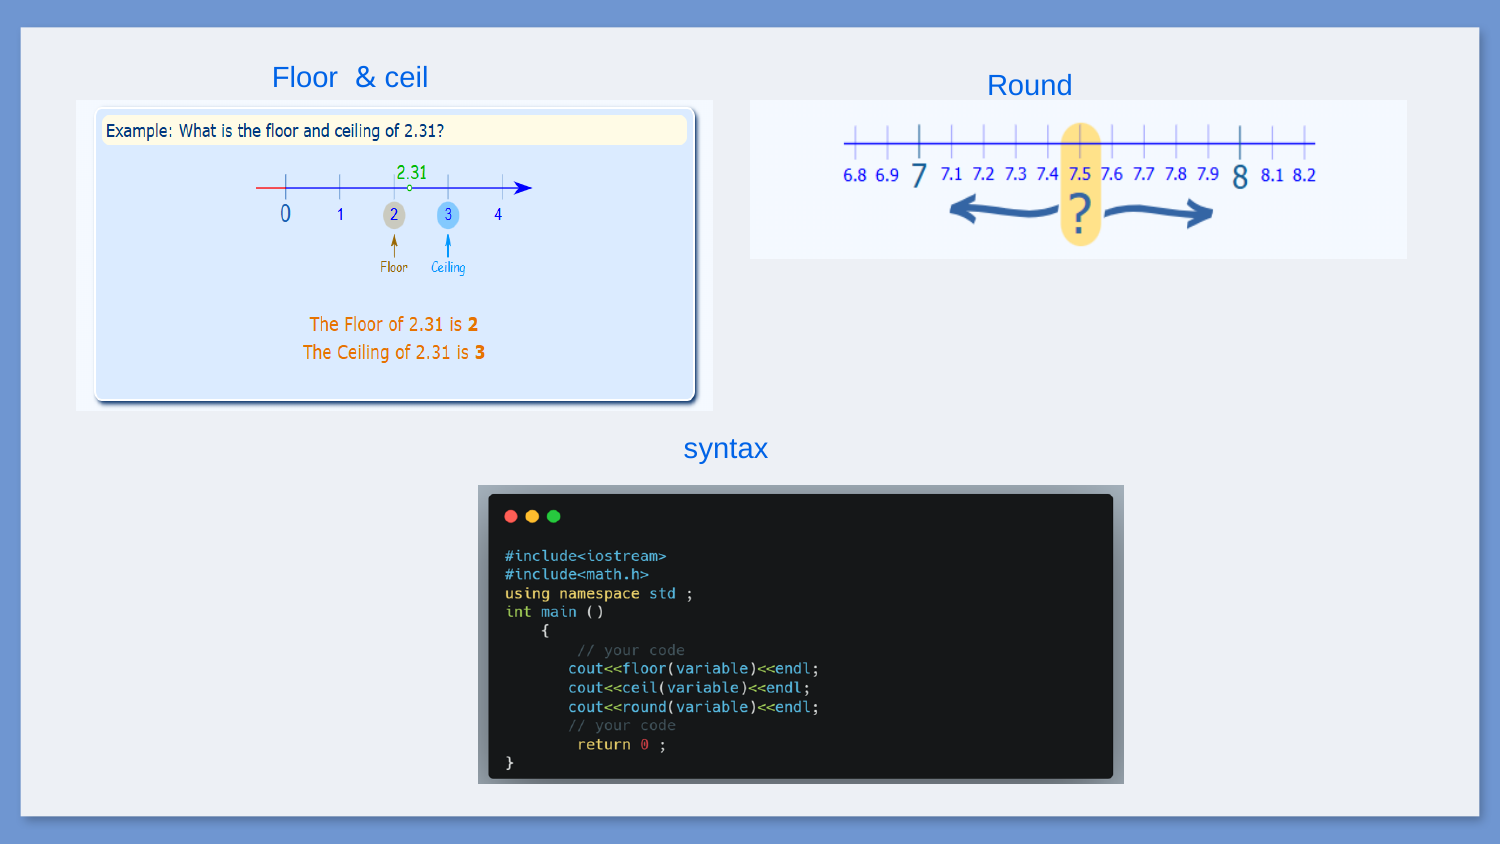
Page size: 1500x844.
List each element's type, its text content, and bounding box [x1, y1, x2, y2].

text_box Round [868, 58, 1192, 99]
text_box Floor & ceil [158, 50, 550, 99]
picture [749, 100, 1408, 259]
text_box syntax [569, 421, 883, 472]
picture [478, 485, 1124, 784]
picture [76, 100, 713, 411]
